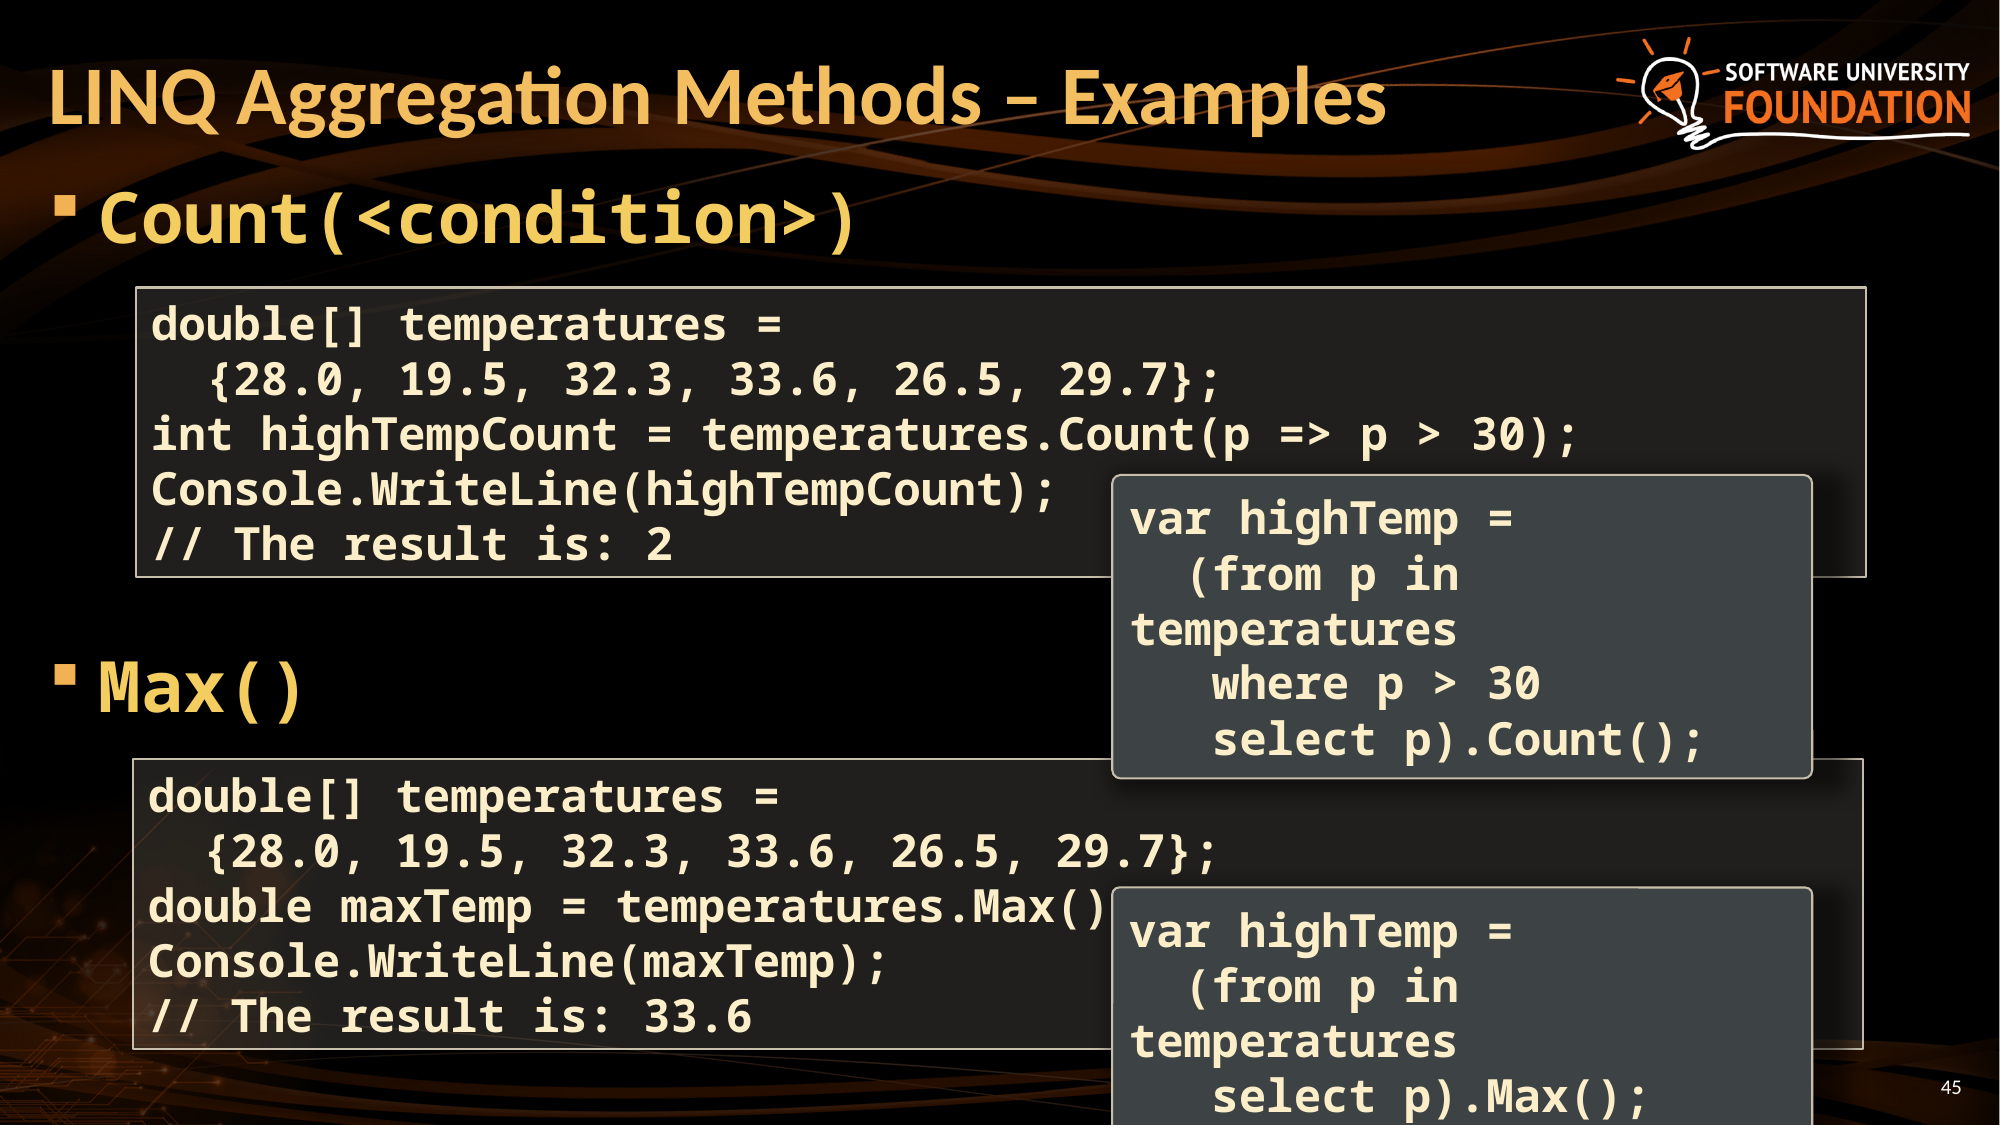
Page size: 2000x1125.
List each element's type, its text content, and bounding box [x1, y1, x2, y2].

picture [0, 0, 2000, 1125]
list Count(<condition>) Max() [31, 162, 1968, 1077]
text_box var highTemp = (from p in temperatures where p > 30 select p).Count(); [1112, 474, 1813, 779]
slide_number 45 [1897, 1077, 1968, 1103]
title LINQ Aggregation Methods – Examples [30, 6, 1602, 189]
text_box double[] temperatures = {28.0, 19.5, 32.3, 33.6, 26.5, 29.7}; double maxTemp = temperatures.Max(); Console.WriteLine(maxTemp); // The result is: 33.6 [133, 759, 1864, 1049]
text_box double[] temperatures = {28.0, 19.5, 32.3, 33.6, 26.5, 29.7}; int highTempCount = temperatures.Count(p => p > 30); Console.WriteLine(highTempCount); // The result is: 2 [136, 287, 1867, 578]
text_box var highTemp = (from p in temperatures select p).Max(); [1112, 887, 1813, 1125]
